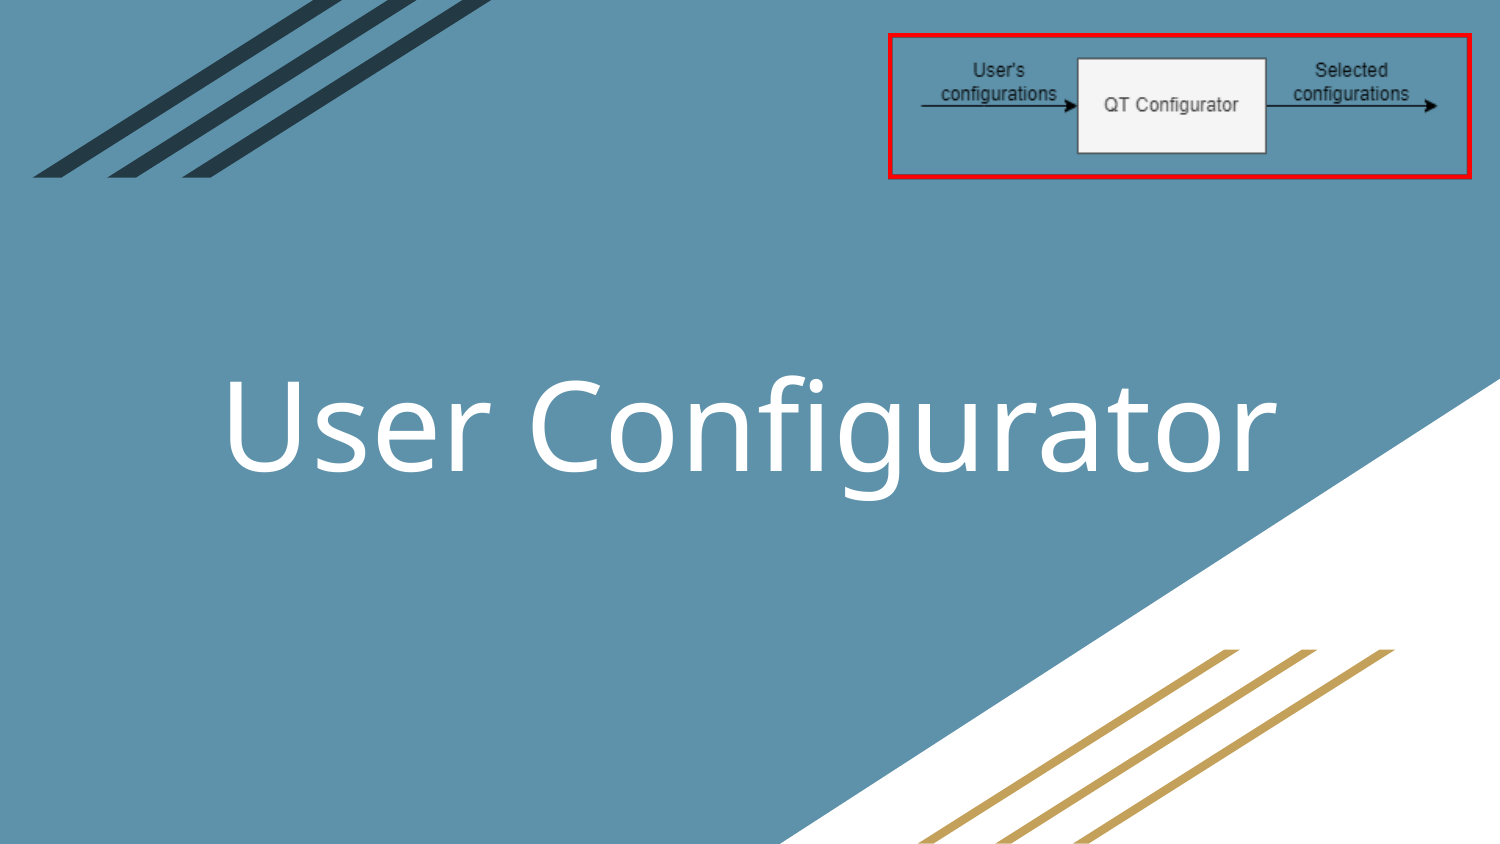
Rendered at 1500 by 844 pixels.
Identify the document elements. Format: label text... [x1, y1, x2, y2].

picture [888, 33, 1472, 181]
title User Configurator [28, 286, 1472, 557]
